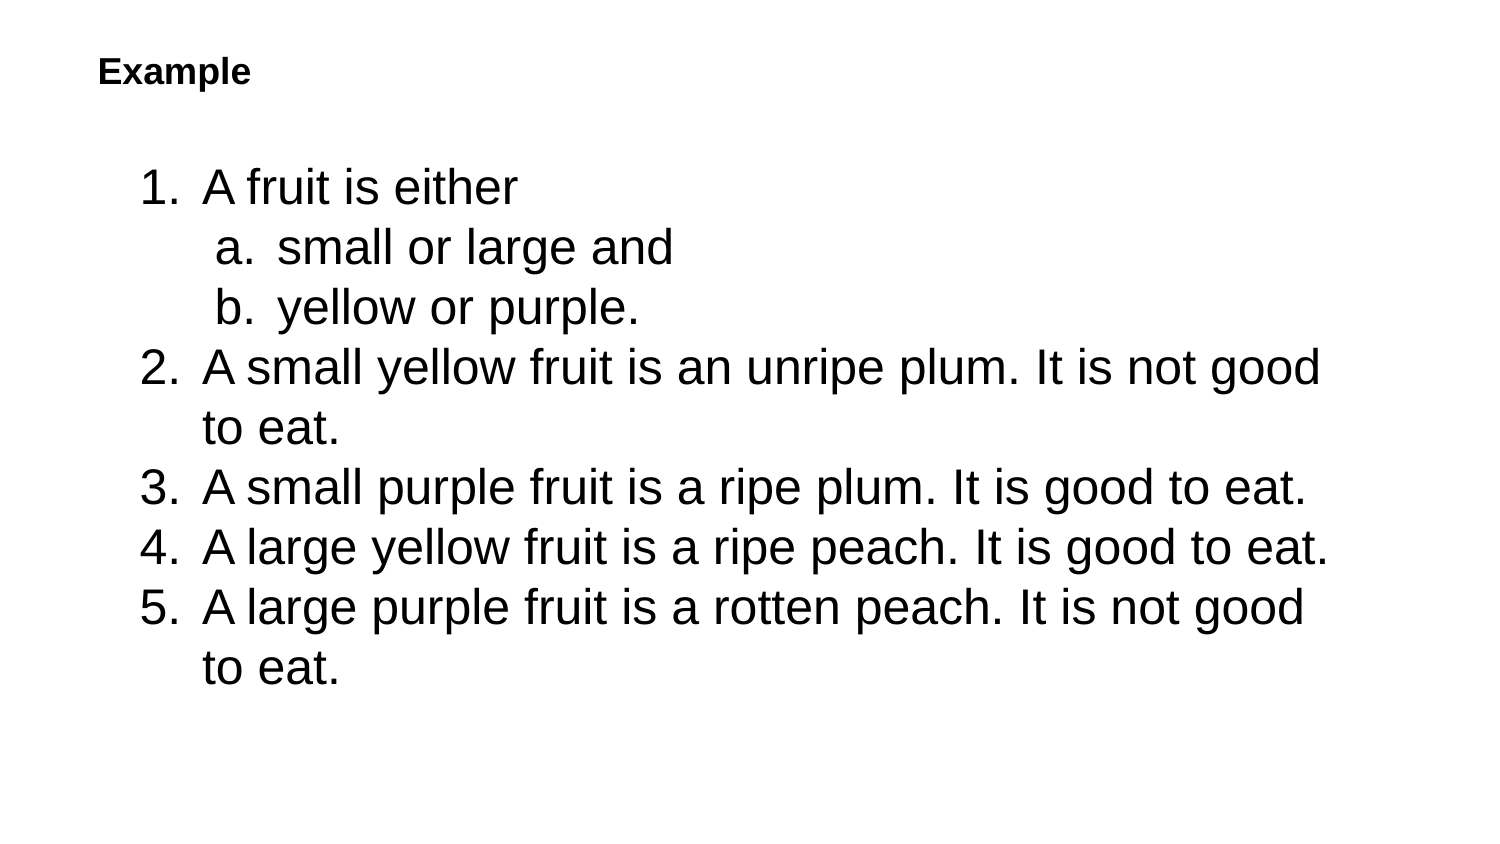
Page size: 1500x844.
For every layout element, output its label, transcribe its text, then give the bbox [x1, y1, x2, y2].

text_box A fruit is either small or large and yellow or purple. A small yellow fruit is an unripe plum. It is not good to eat. A small purple fruit is a ripe plum. It is good to eat. A large yellow fruit is a ripe peach. It is good to eat. A large purple fruit is a rotten peach. It is not good to eat. [112, 139, 1373, 717]
text_box Example [82, 31, 1155, 127]
